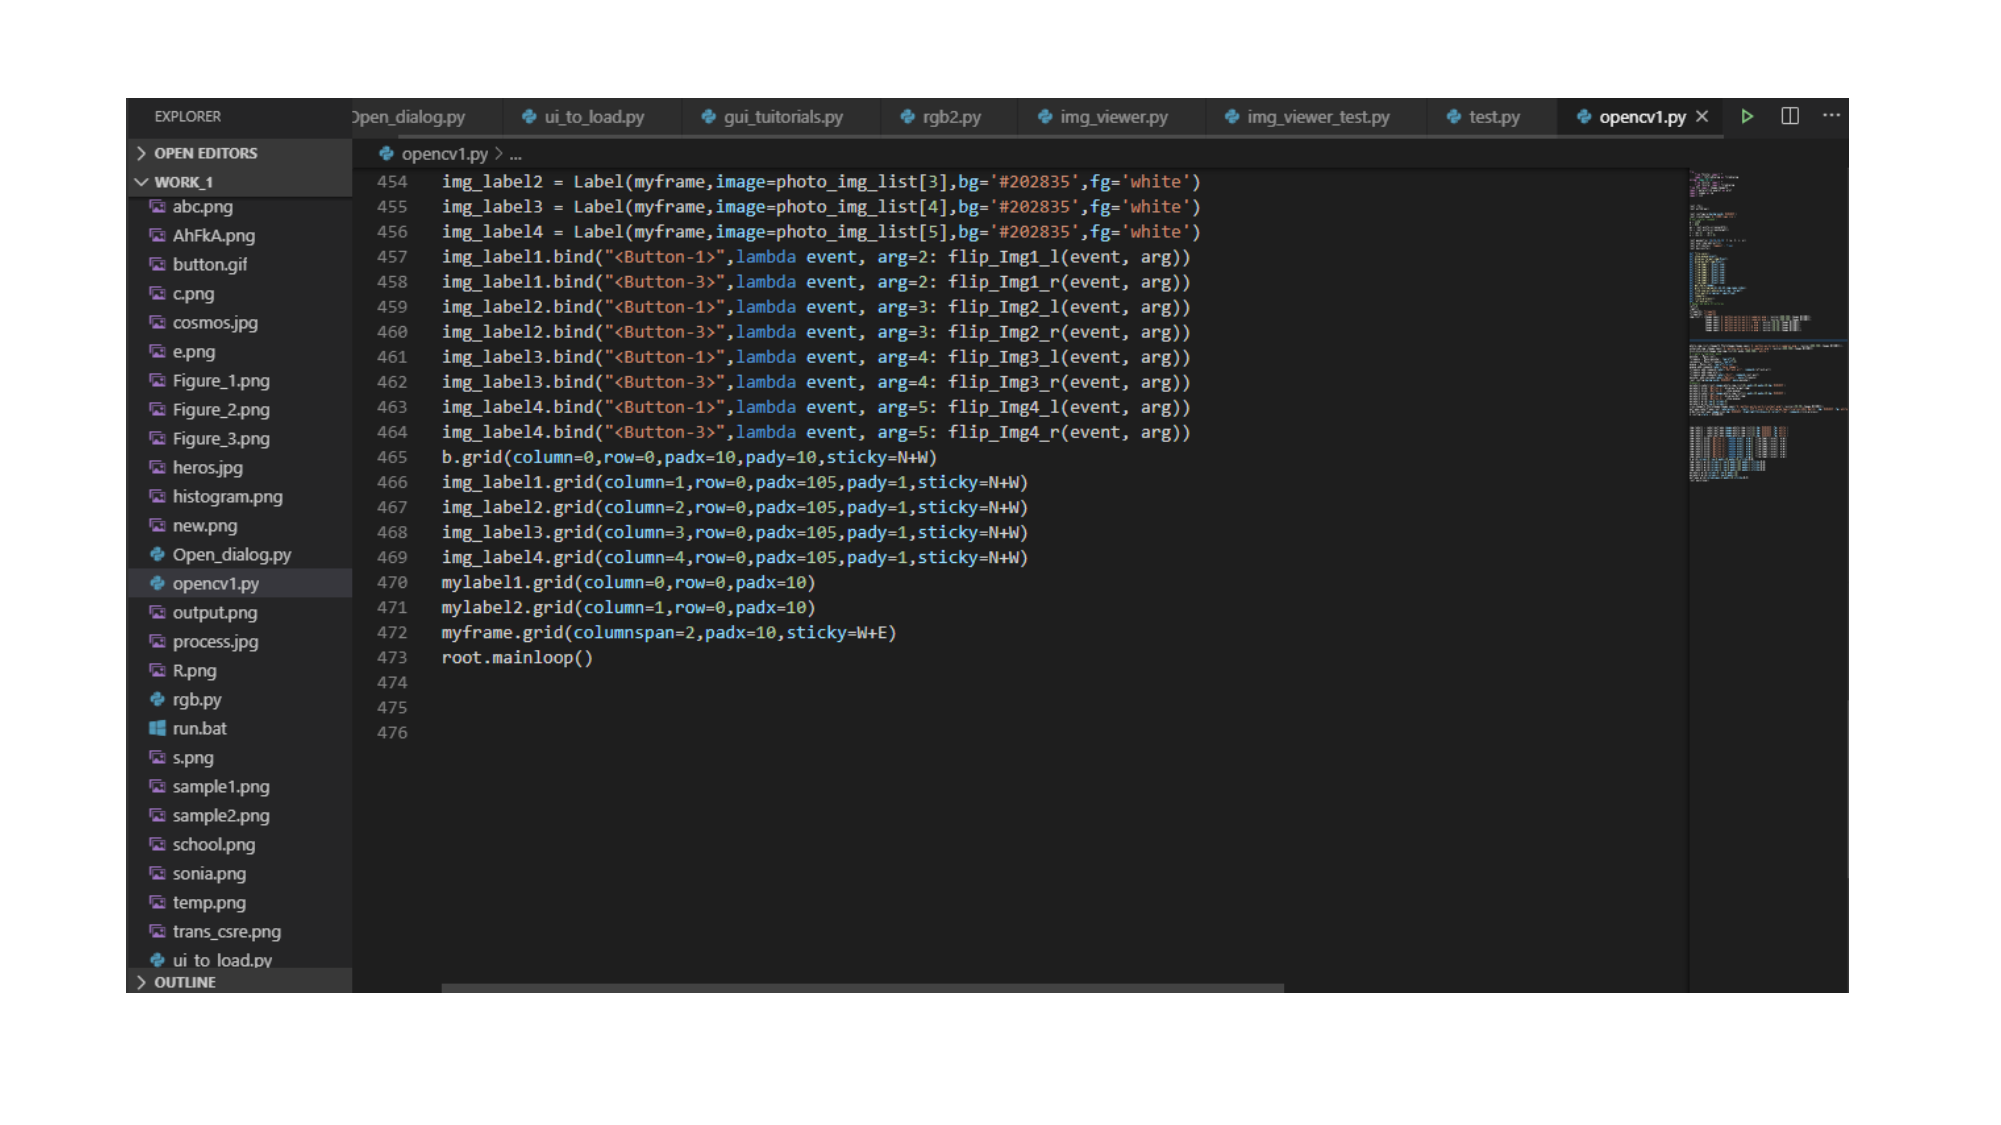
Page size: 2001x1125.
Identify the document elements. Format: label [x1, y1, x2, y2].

list [126, 98, 1849, 993]
title [137, 59, 1863, 278]
